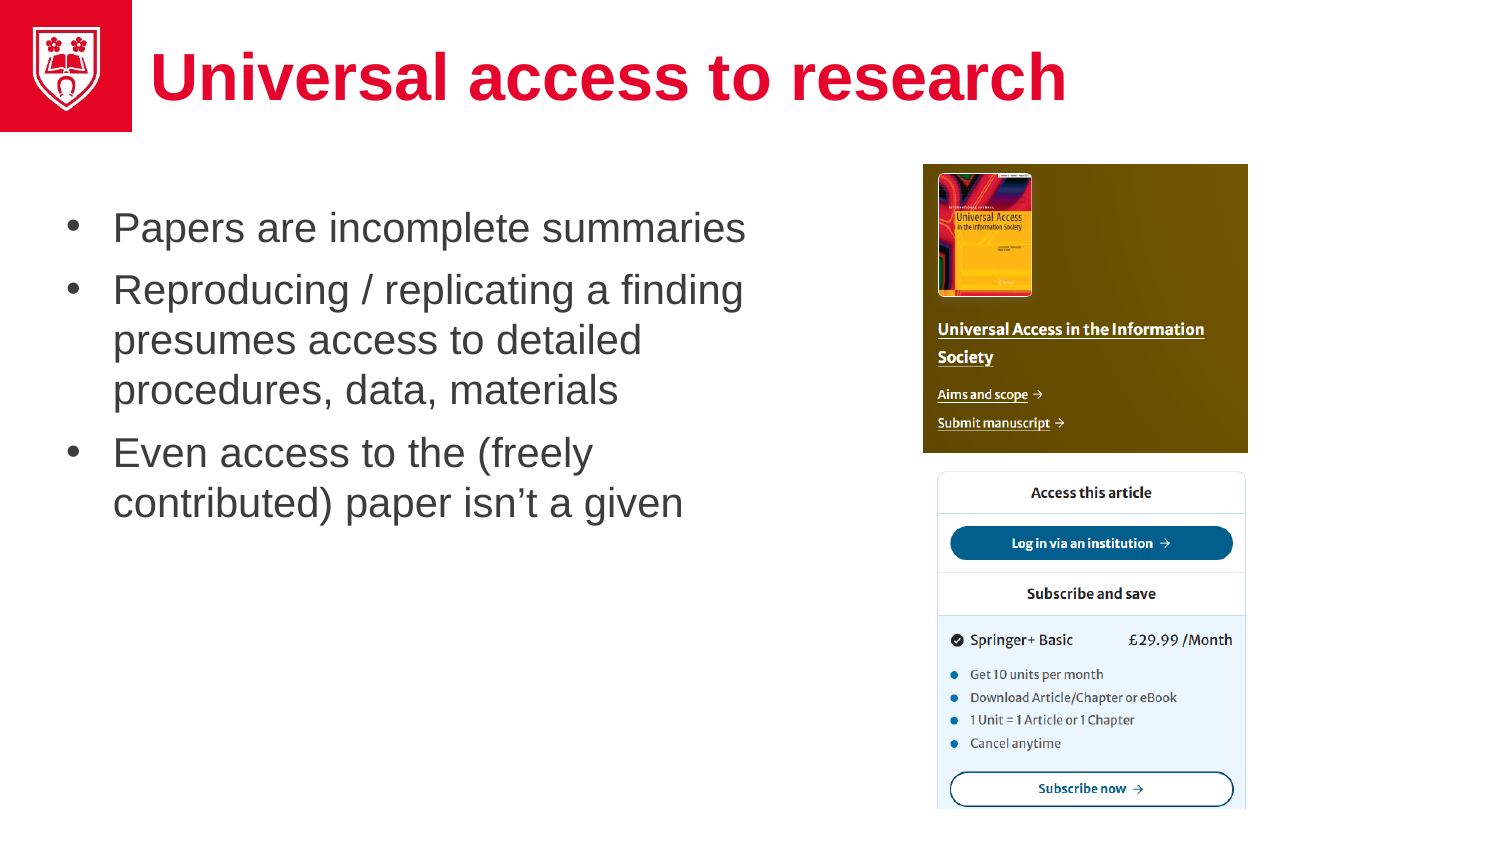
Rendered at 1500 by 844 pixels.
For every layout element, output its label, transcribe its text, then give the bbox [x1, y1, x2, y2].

list Papers are incomplete summaries Reproducing / replicating a finding presumes access to detailed procedures, data, materials Even access to the (freely contributed) paper isn’t a given [65, 193, 772, 774]
picture [923, 164, 1248, 809]
title Universal access to research [150, 15, 1500, 132]
picture [0, 0, 132, 132]
